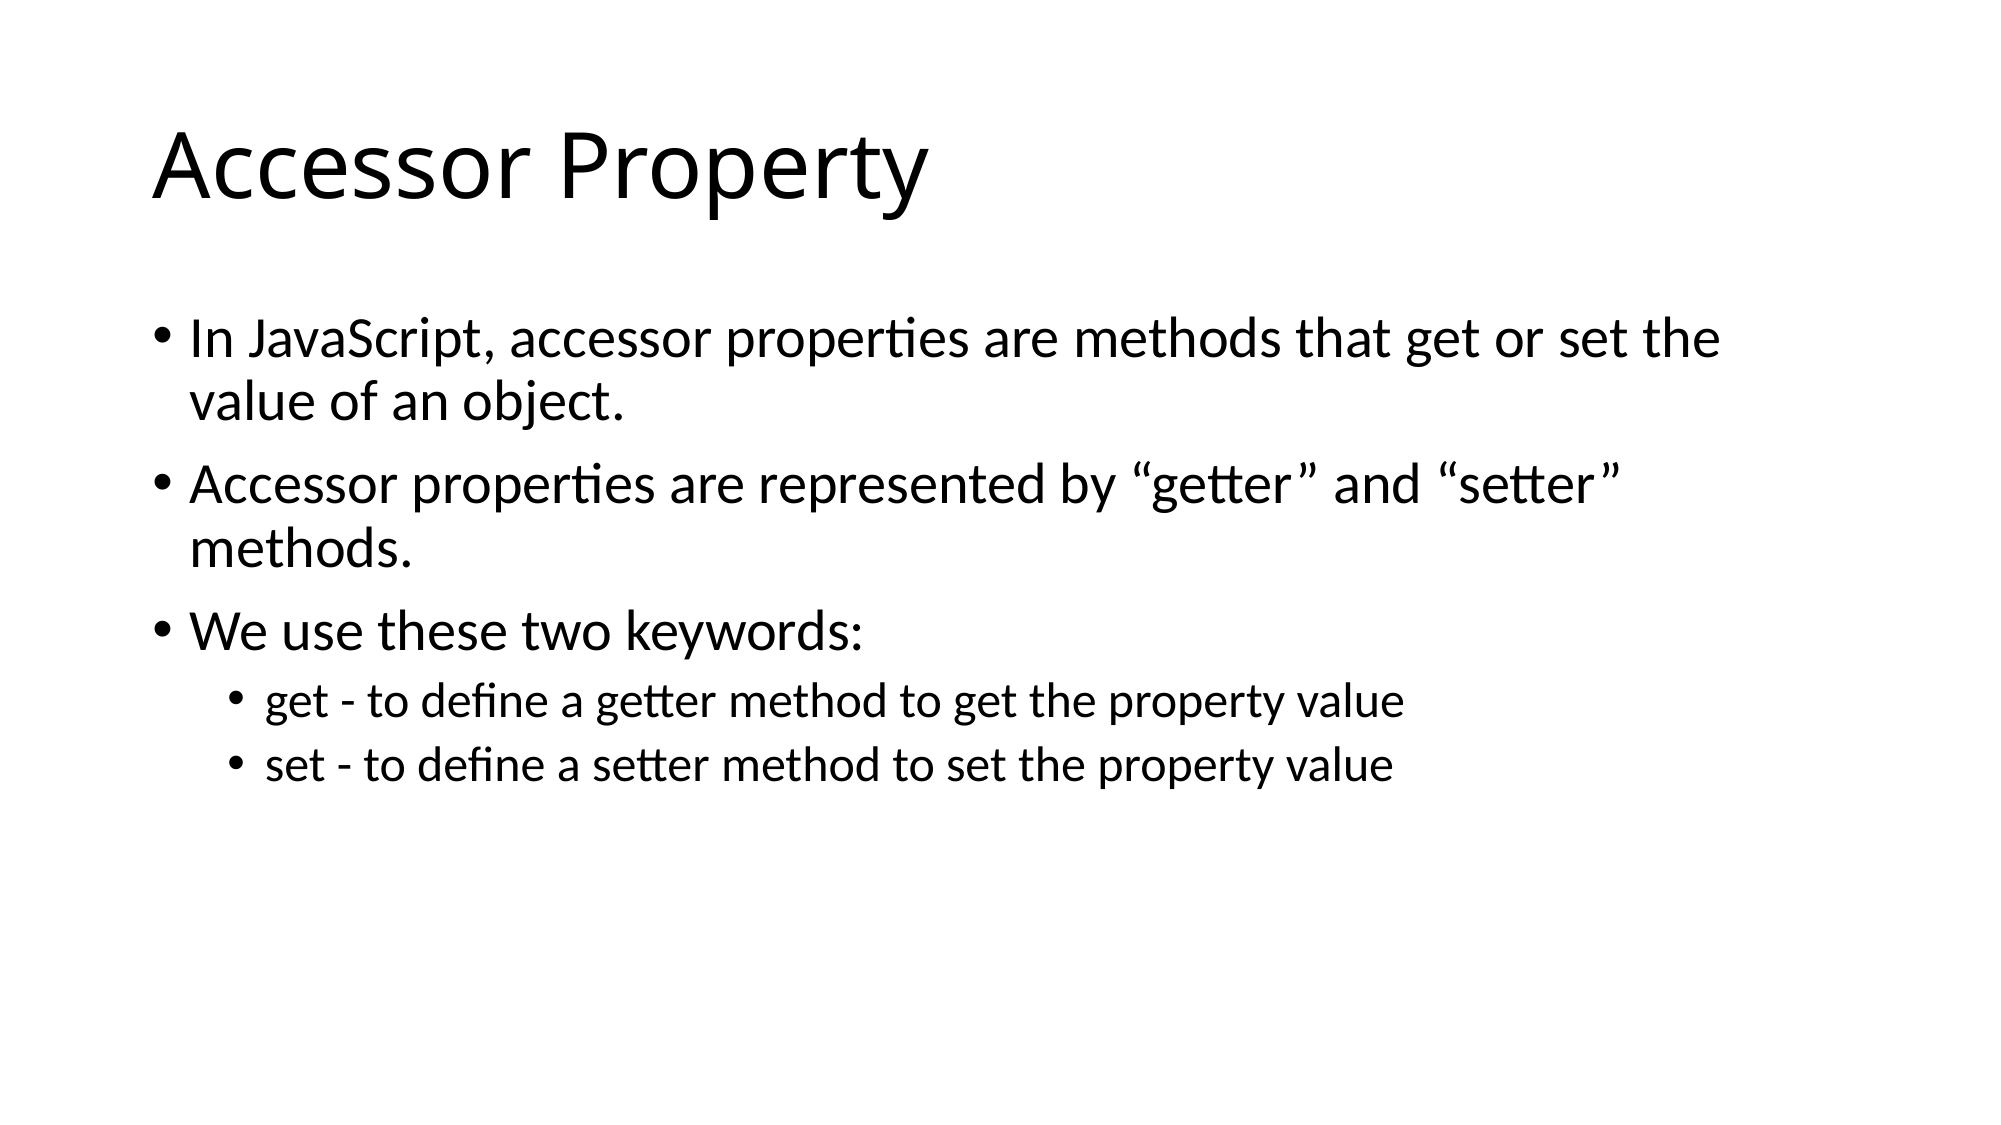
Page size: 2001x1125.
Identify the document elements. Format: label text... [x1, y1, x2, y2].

title Accessor Property [137, 59, 1863, 278]
list In JavaScript, accessor properties are methods that get or set the value of an object. Accessor properties are represented by “getter” and “setter” methods. We use these two keywords: get - to define a getter method to get the property value set - to define a setter method to set the property value [137, 299, 1863, 1014]
